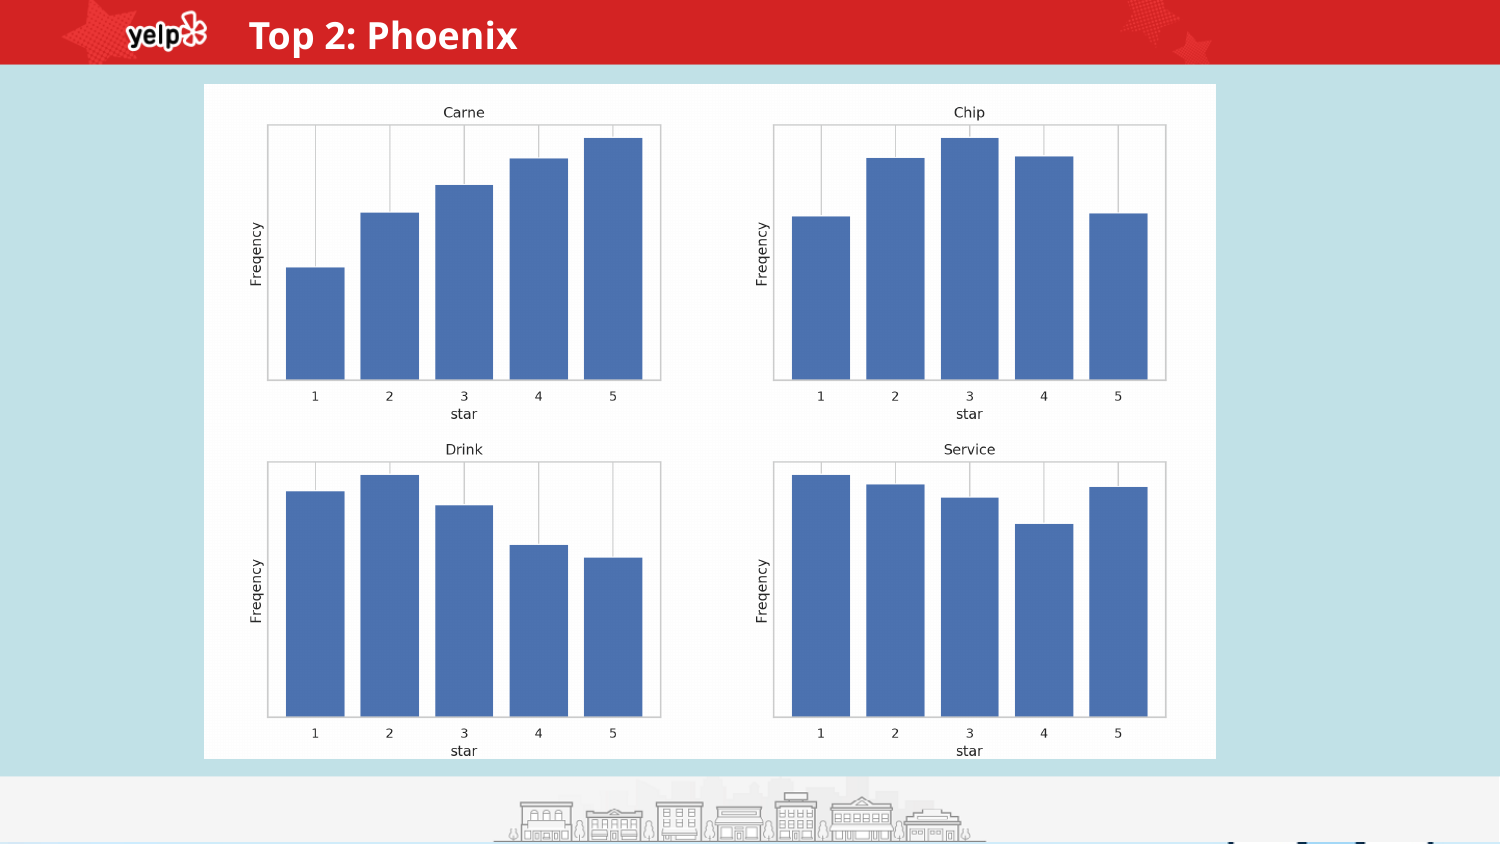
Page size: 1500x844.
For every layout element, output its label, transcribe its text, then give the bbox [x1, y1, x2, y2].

text_box Top 2: Phoenix [233, 0, 1356, 58]
picture [0, 0, 1500, 844]
